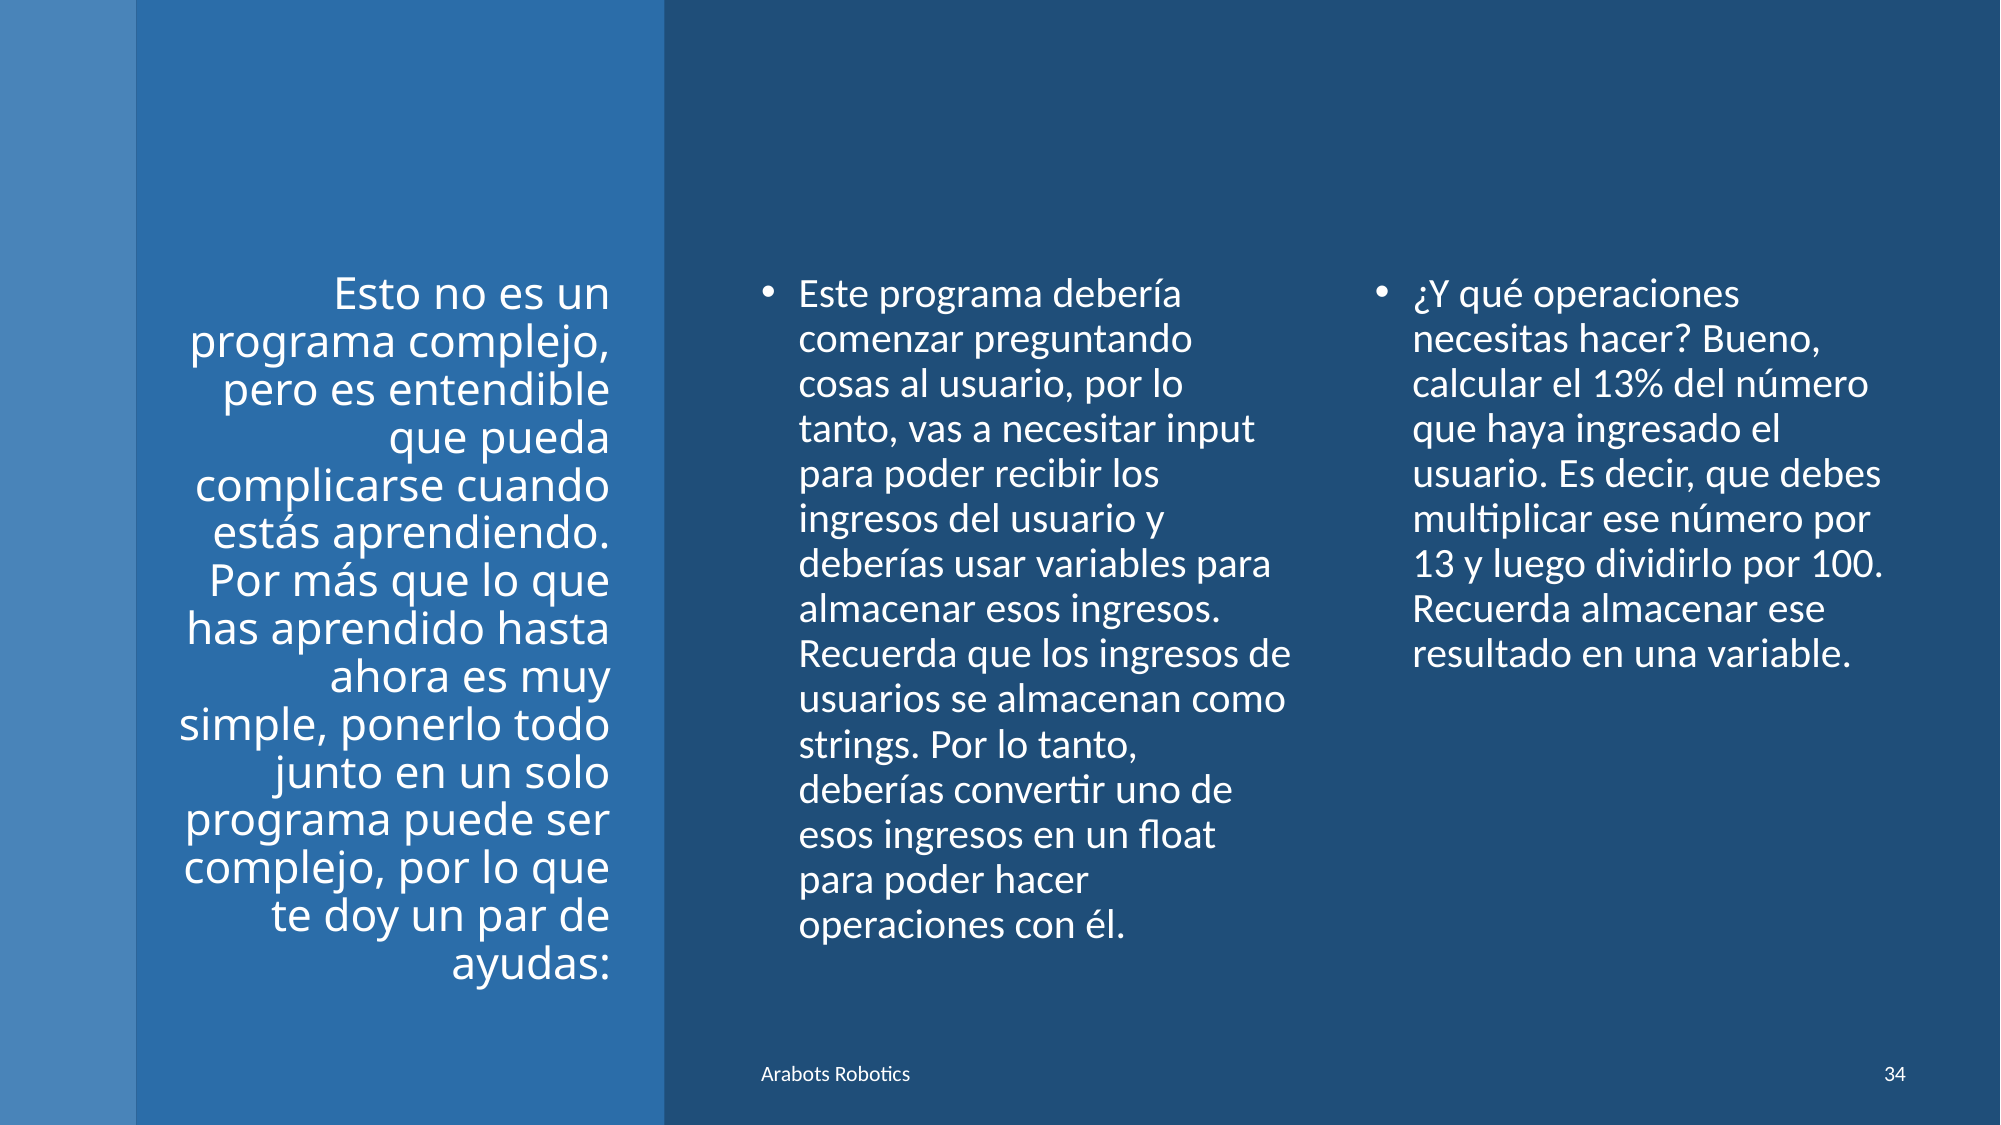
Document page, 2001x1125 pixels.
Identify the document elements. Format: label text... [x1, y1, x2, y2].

list Este programa debería comenzar preguntando cosas al usuario, por lo tanto, vas a necesitar input para poder recibir los ingresos del usuario y deberías usar variables para almacenar esos ingresos. Recuerda que los ingresos de usuarios se almacenan como strings. Por lo tanto, deberías convertir uno de esos ingresos en un float para poder hacer operaciones con él. [745, 263, 1308, 1003]
text_box [0, 0, 136, 1125]
slide_number 34 [1698, 1042, 1922, 1103]
title Esto no es un programa complejo, pero es entendible que pueda complicarse cuando estás aprendiendo. Por más que lo que has aprendido hasta ahora es muy simple, ponerlo todo junto en un solo programa puede ser complejo, por lo que te doy un par de ayudas: [162, 263, 626, 1003]
list ¿Y qué operaciones necesitas hacer? Bueno, calcular el 13% del número que haya ingresado el usuario. Es decir, que debes multiplicar ese número por 13 y luego dividirlo por 100. Recuerda almacenar ese resultado en una variable. [1359, 263, 1922, 1003]
footer Arabots Robotics [745, 1042, 1679, 1103]
text_box [136, 0, 666, 1125]
